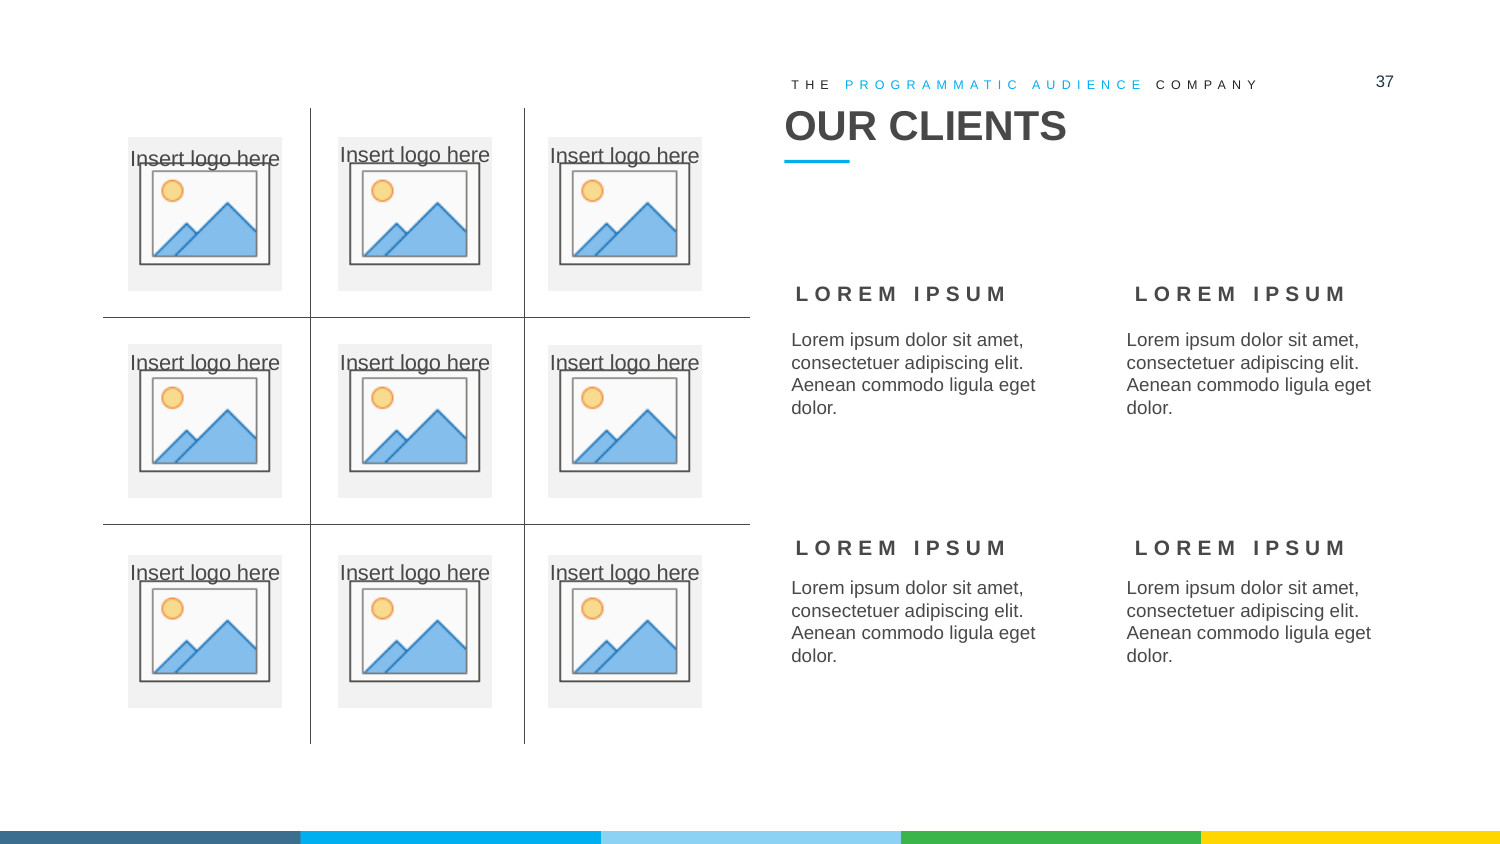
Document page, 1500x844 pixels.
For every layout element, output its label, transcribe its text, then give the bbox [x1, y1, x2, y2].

text_box LOREM IPSUM [795, 534, 1005, 560]
slide_number 37 [1375, 70, 1440, 77]
text_box Lorem ipsum dolor sit amet, consectetuer adipiscing elit. Aenean commodo ligula eget dolor. [1126, 327, 1396, 418]
text_box THE PROGRAMMATIC AUDIENCE COMPANY [791, 77, 1500, 93]
title OUR CLIENTS [784, 96, 1436, 152]
picture [0, 0, 1500, 844]
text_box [310, 525, 525, 745]
text_box LOREM IPSUM [1135, 534, 1345, 560]
text_box LOREM IPSUM [795, 280, 1005, 307]
text_box Lorem ipsum dolor sit amet, consectetuer adipiscing elit. Aenean commodo ligula eget dolor. [791, 576, 1061, 667]
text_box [310, 107, 525, 317]
text_box Lorem ipsum dolor sit amet, consectetuer adipiscing elit. Aenean commodo ligula eget dolor. [1126, 576, 1396, 667]
text_box LOREM IPSUM [1135, 280, 1345, 307]
text_box Lorem ipsum dolor sit amet, consectetuer adipiscing elit. Aenean commodo ligula eget dolor. [791, 327, 1061, 418]
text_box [310, 318, 525, 524]
